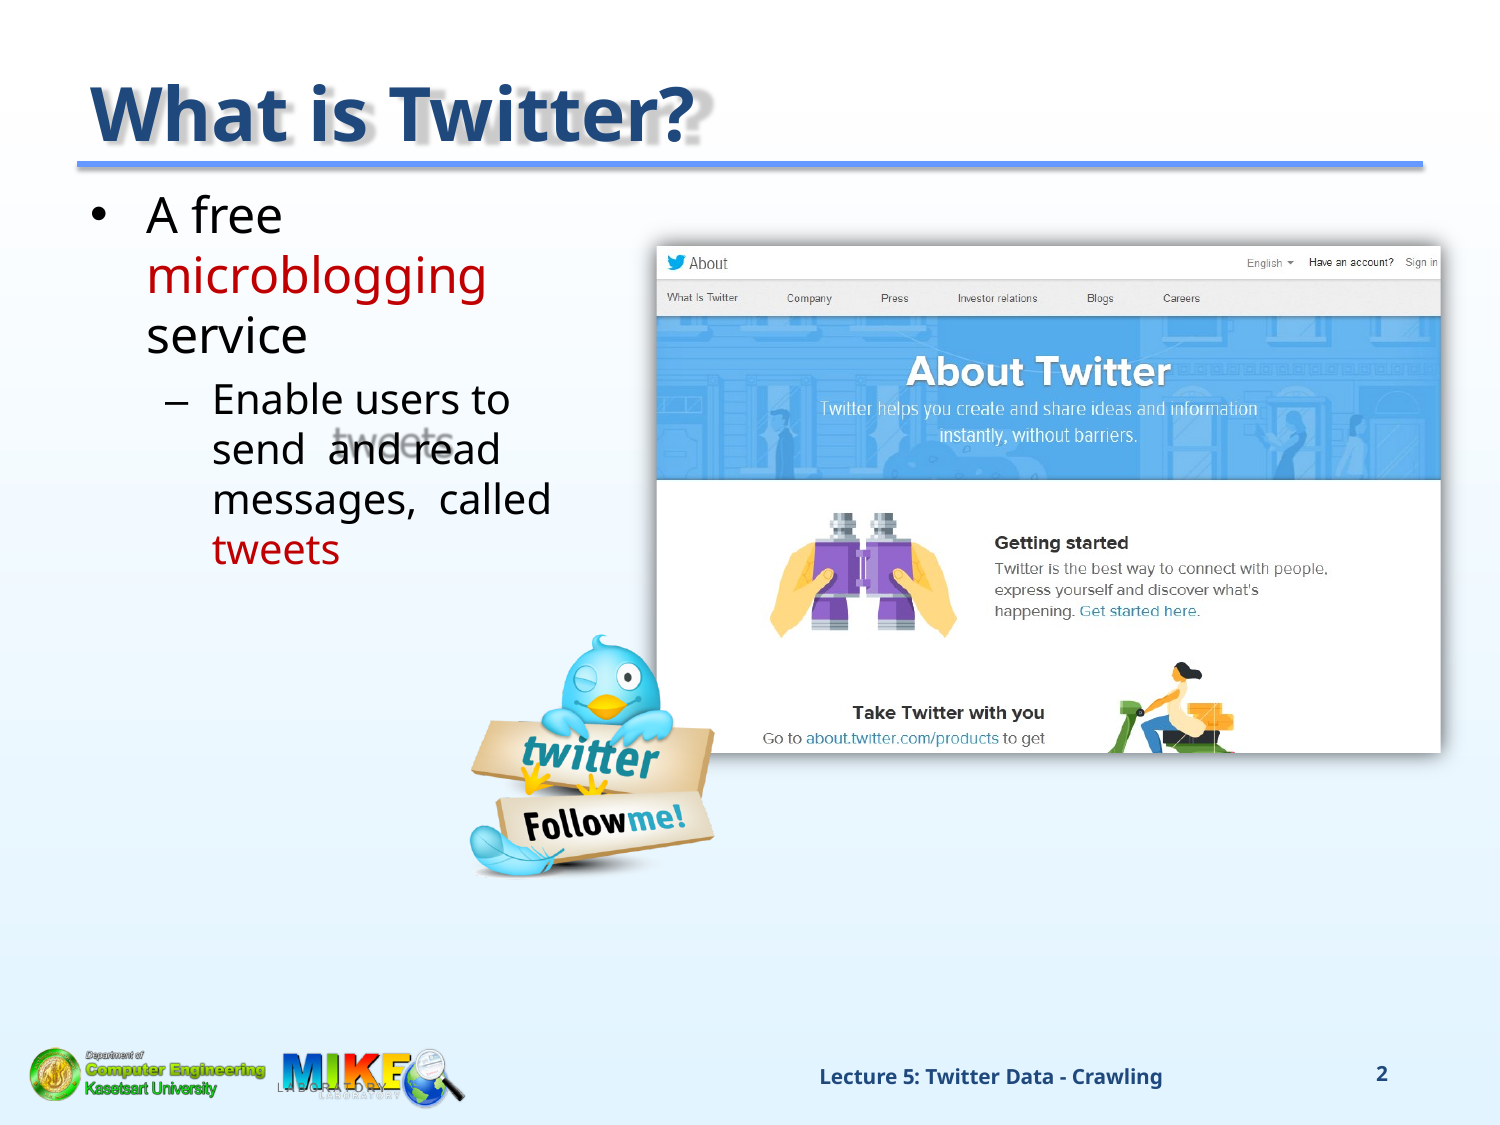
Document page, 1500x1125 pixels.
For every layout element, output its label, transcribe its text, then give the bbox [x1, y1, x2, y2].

picture [0, 0, 1500, 1125]
title What is Twitter? [87, 66, 1413, 255]
footer Lecture 5: Twitter Data - Crawling [817, 1065, 1179, 1125]
text_box [469, 633, 716, 880]
text_box [625, 215, 1472, 784]
slide_number 9 [1365, 1065, 1401, 1125]
text_box A free microblogging service – Enable users to send and read messages, called tweets [87, 255, 605, 574]
text_box [656, 246, 1441, 753]
text_box [42, 41, 767, 166]
